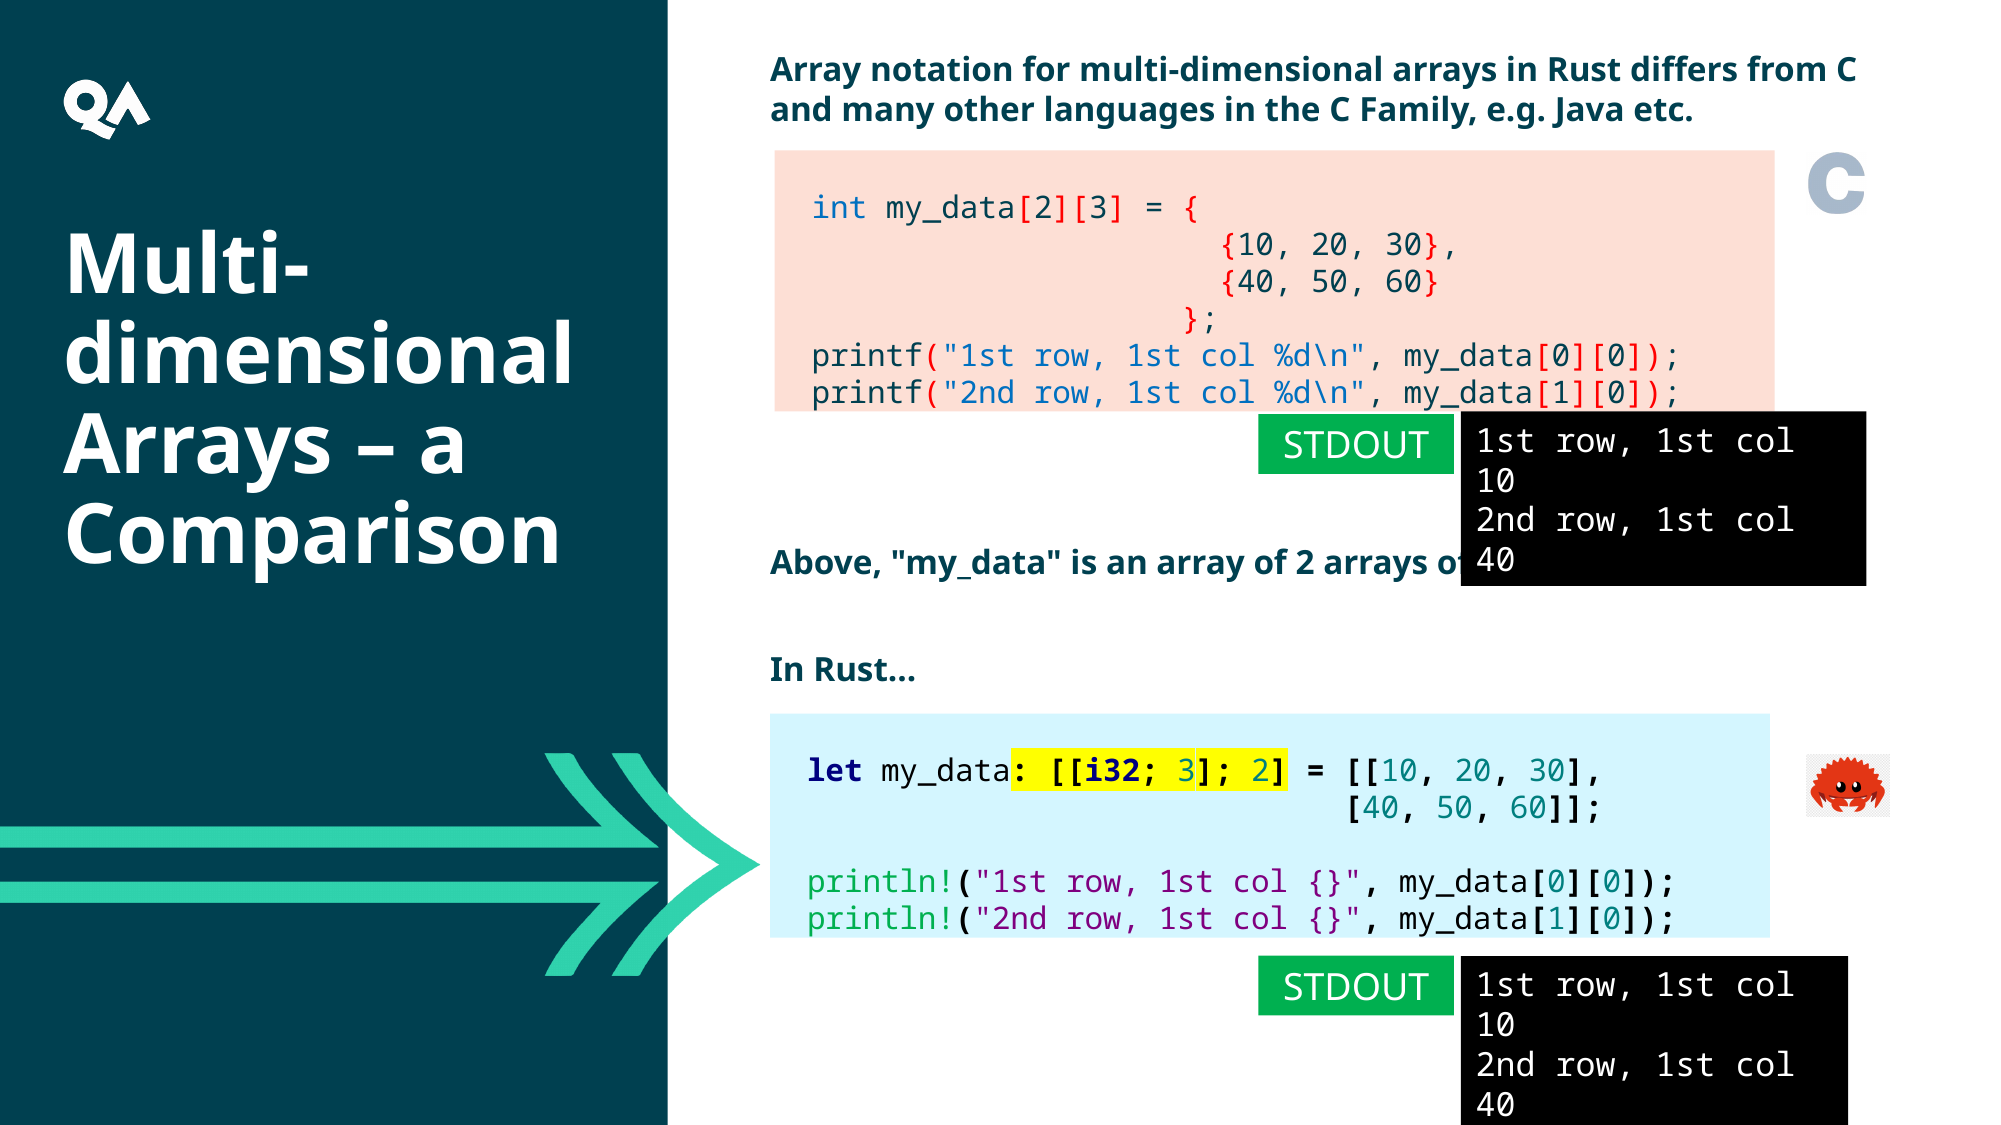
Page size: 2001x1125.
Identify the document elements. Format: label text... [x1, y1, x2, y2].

list Multi-dimensional Arrays – a Comparison [63, 221, 628, 673]
text_box 1st row, 1st col 10 2nd row, 1st col 40 [1460, 411, 1867, 586]
picture [107, 83, 149, 124]
picture [1806, 152, 1867, 215]
text_box int my_data[2][3] = { {10, 20, 30}, {40, 50, 60} }; printf("1st row, 1st col %d\n", my_data[0][0]); printf("2nd row, 1st col %d\n", my_data[1][0]); [774, 150, 1775, 412]
list Array notation for multi-dimensional arrays in Rust differs from C and many other languages in the C Family, e.g. Java etc. Above, "my_data" is an array of 2 arrays of 3 integers. In Rust… [770, 48, 1910, 748]
picture [0, 754, 657, 847]
text_box STDOUT [1258, 414, 1454, 474]
text_box 1st row, 1st col 10 2nd row, 1st col 40 [1460, 956, 1849, 1125]
text_box STDOUT [1258, 955, 1454, 1016]
picture [613, 727, 775, 995]
picture [1806, 754, 1890, 817]
picture [0, 882, 657, 975]
picture [64, 80, 114, 139]
text_box let my_data: [[i32; 3]; 2] = [[10, 20, 30], [40, 50, 60]]; println!("1st row, 1st col {}", my_data[0][0]); println!("2nd row, 1st col {}", my_data[1][0]); [770, 713, 1770, 938]
